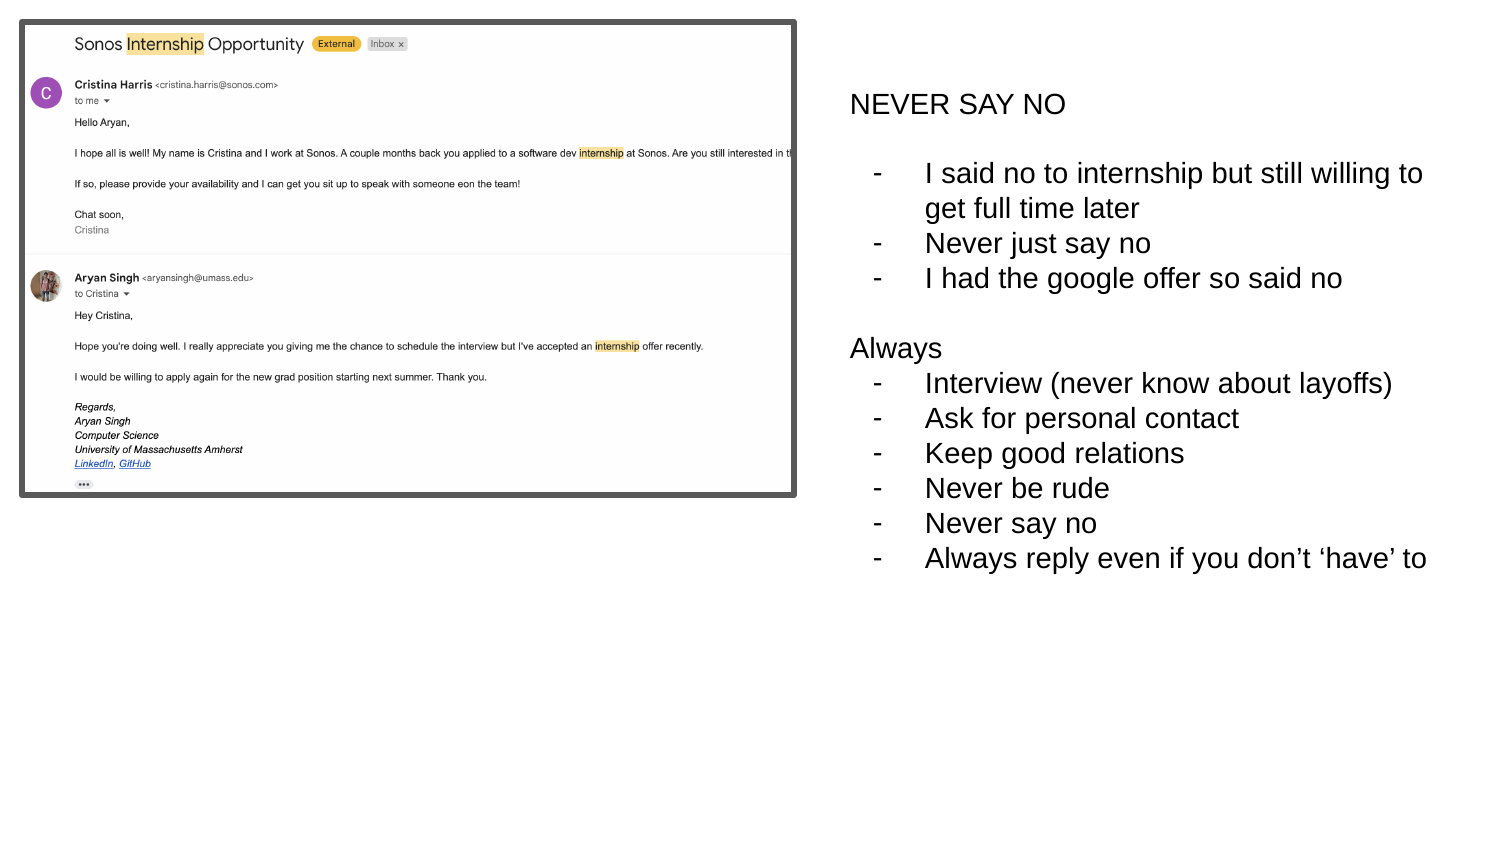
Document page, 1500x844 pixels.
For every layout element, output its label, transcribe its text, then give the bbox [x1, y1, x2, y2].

picture [24, 24, 791, 493]
text_box NEVER SAY NO I said no to internship but still willing to get full time later Never just say no I had the google offer so said no Always Interview (never know about layoffs) Ask for personal contact Keep good relations Never be rude Never say no Always reply even if you don’t ‘have’ to [835, 69, 1472, 686]
